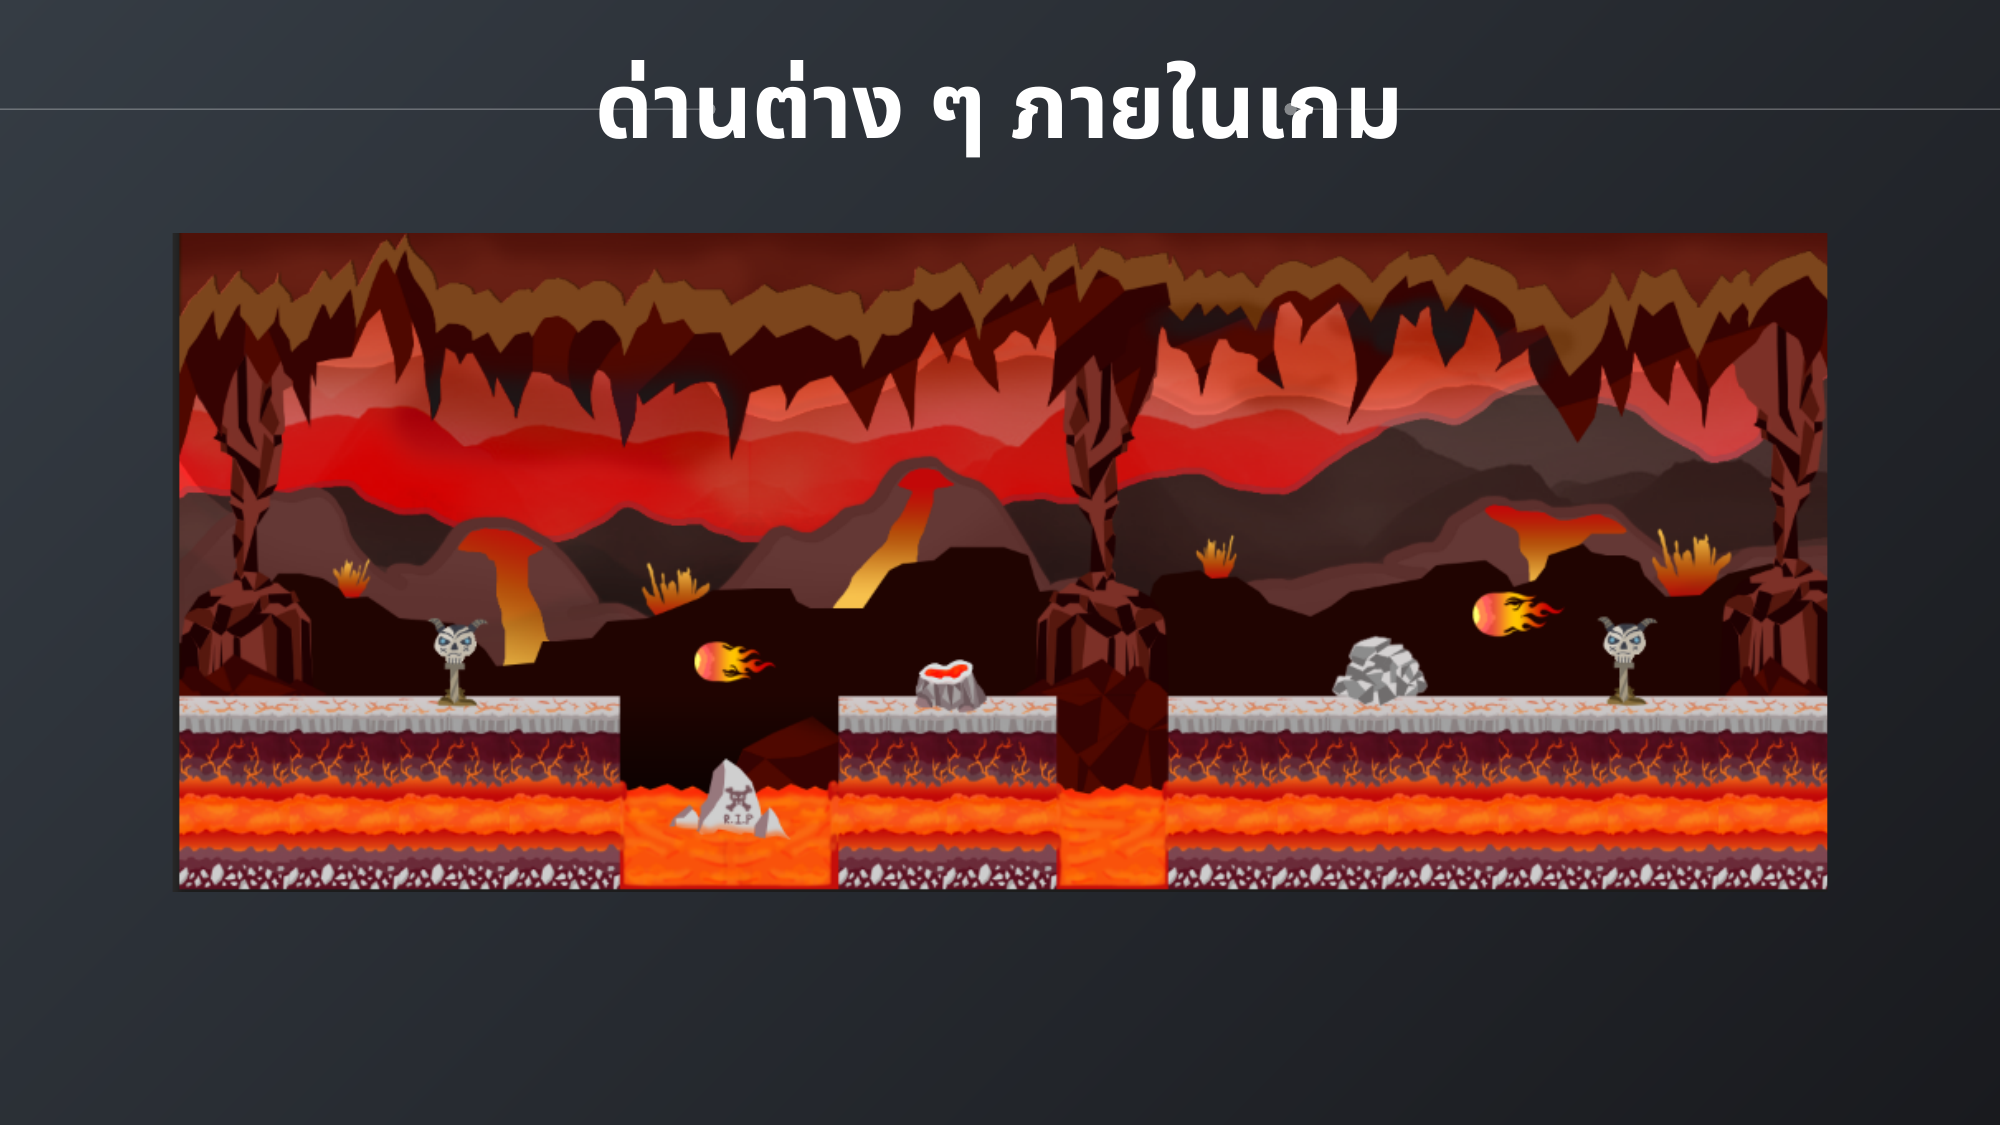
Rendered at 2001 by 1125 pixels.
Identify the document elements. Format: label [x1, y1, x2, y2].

picture [172, 233, 1828, 892]
text_box [0, 39, 2000, 199]
